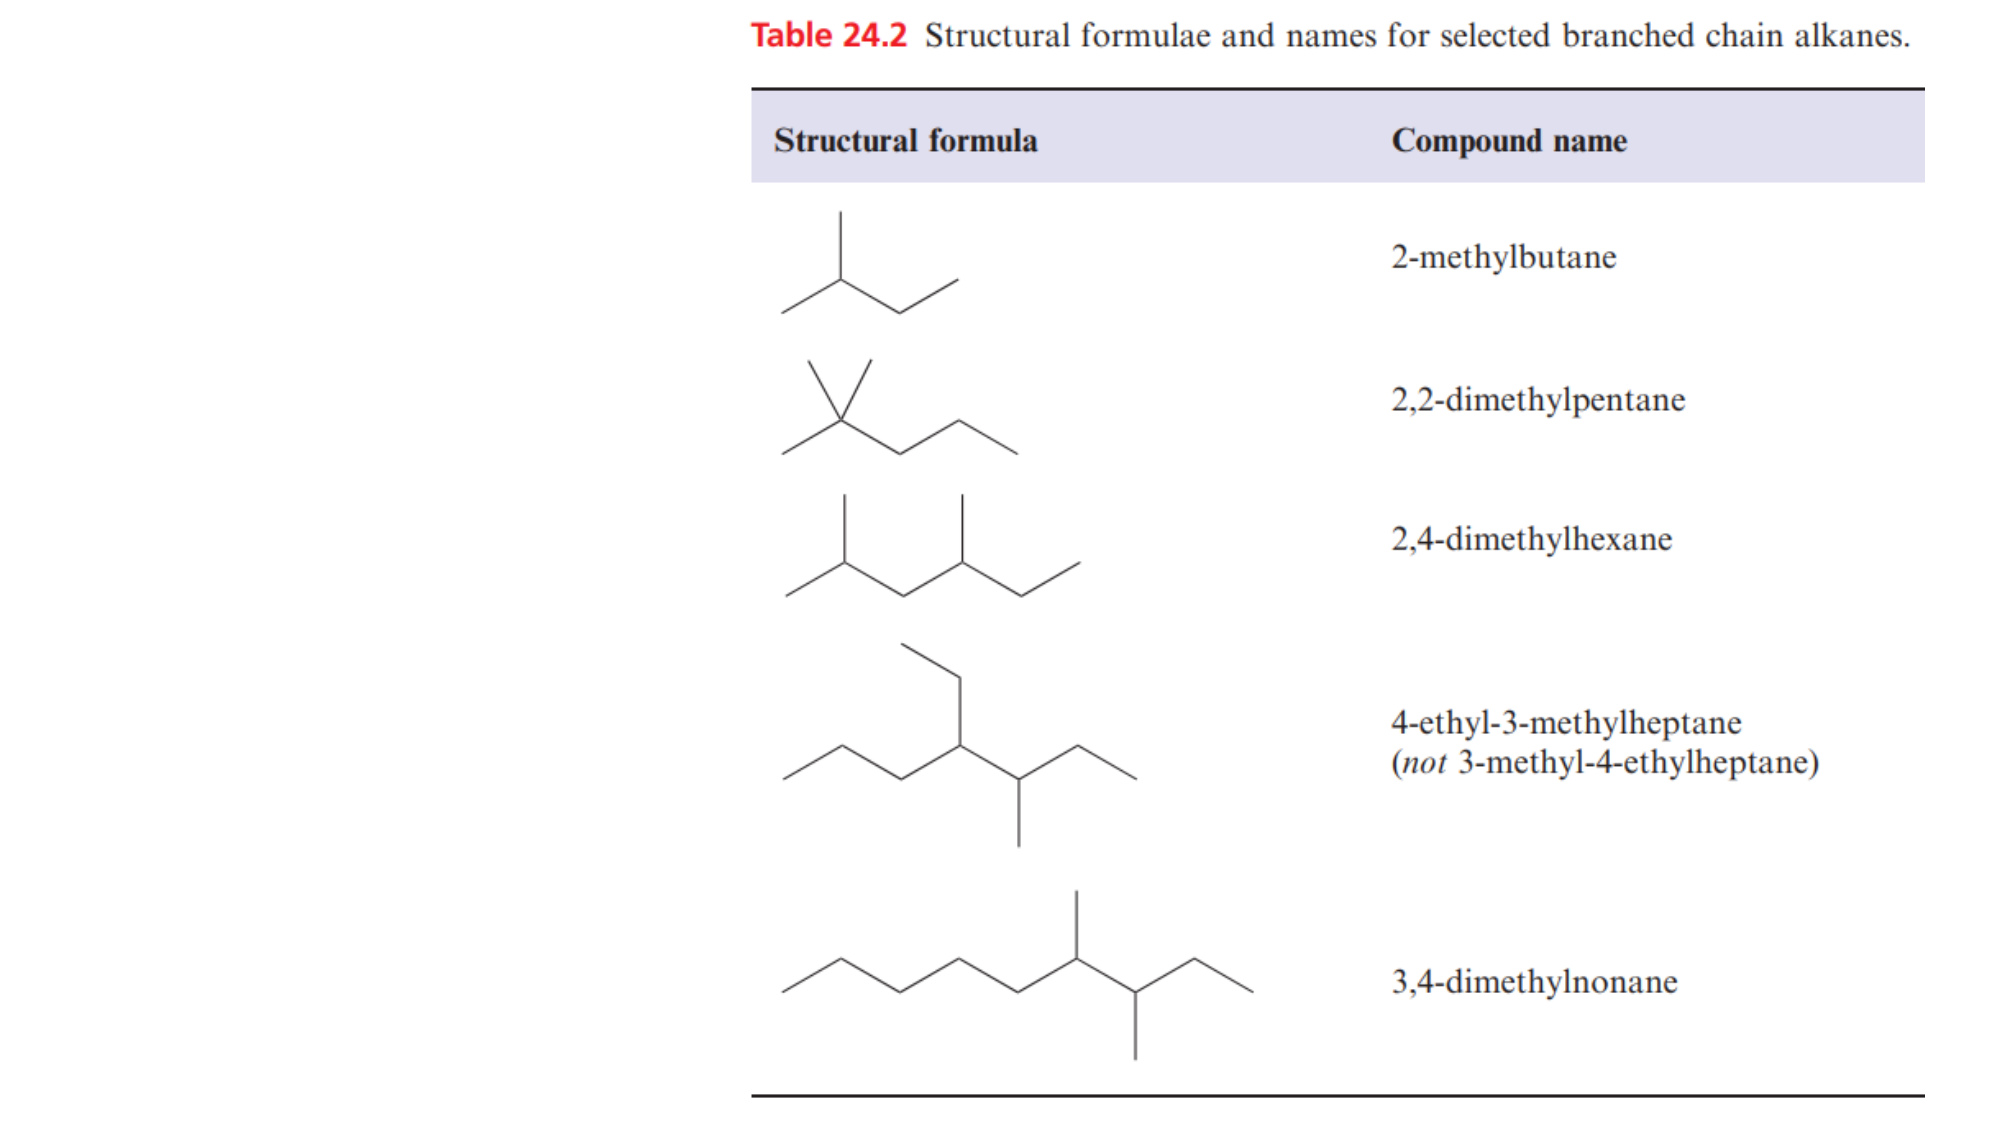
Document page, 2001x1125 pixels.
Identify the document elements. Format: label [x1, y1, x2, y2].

picture [742, 9, 1925, 1116]
